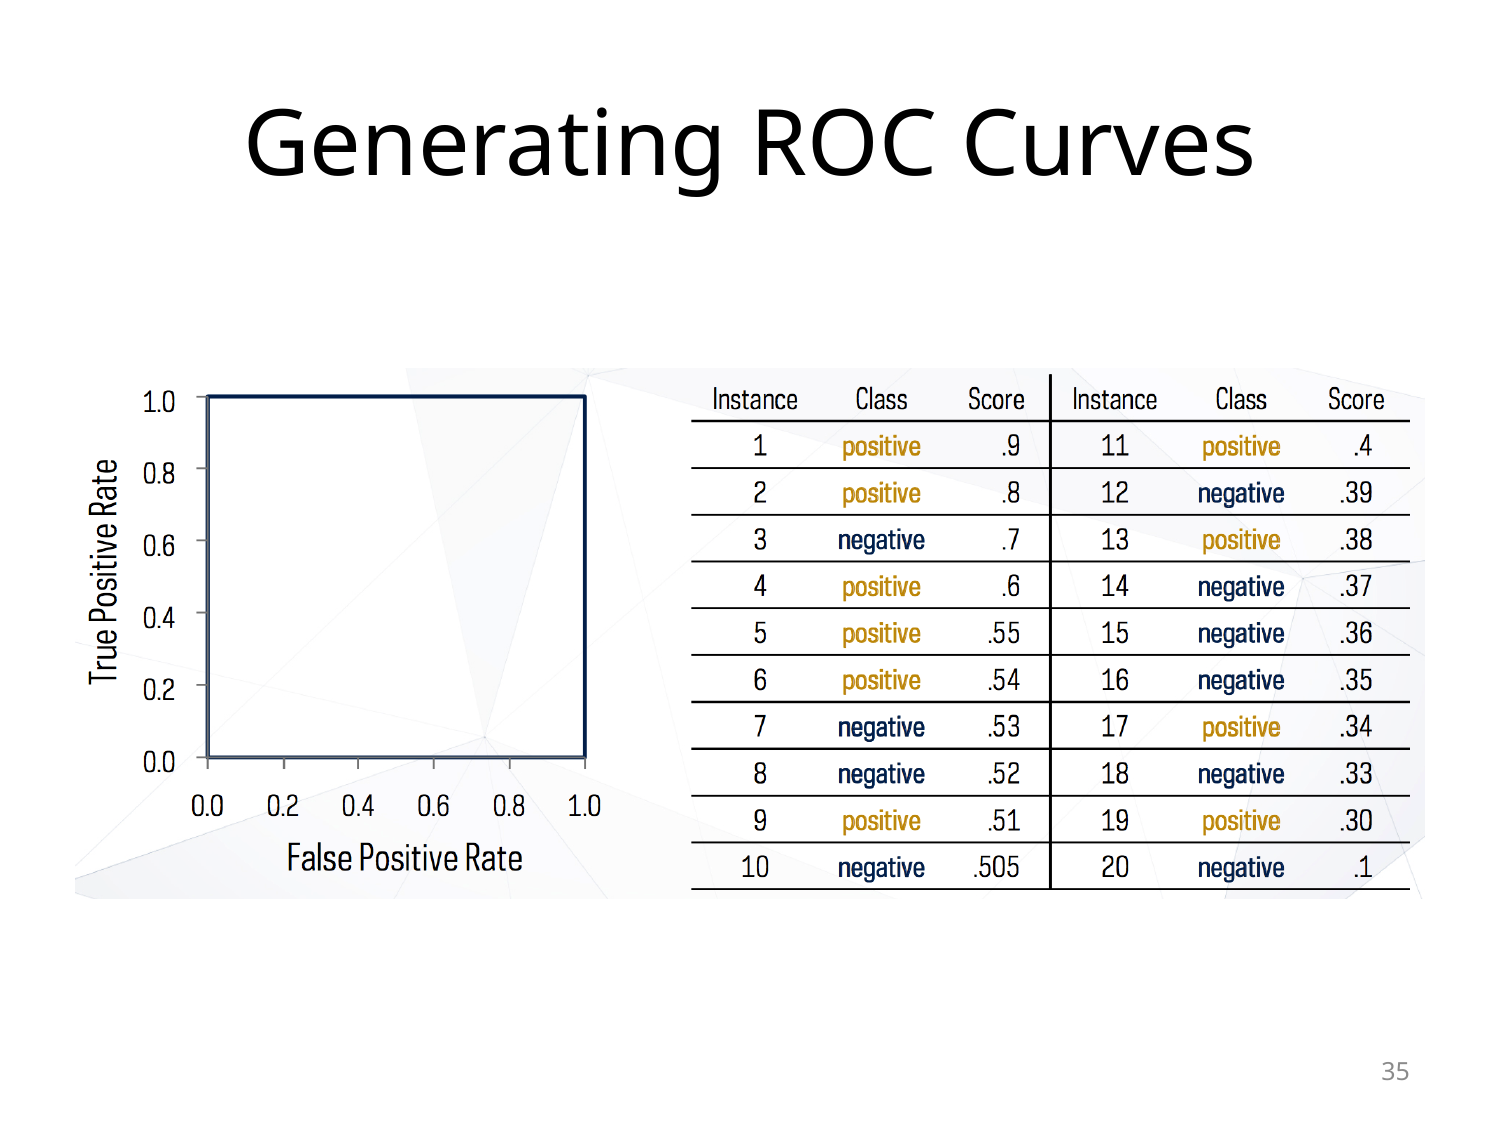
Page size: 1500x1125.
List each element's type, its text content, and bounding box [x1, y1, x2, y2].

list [74, 368, 1426, 899]
slide_number 35 [1074, 1042, 1425, 1103]
title Generating ROC Curves [75, 45, 1425, 233]
